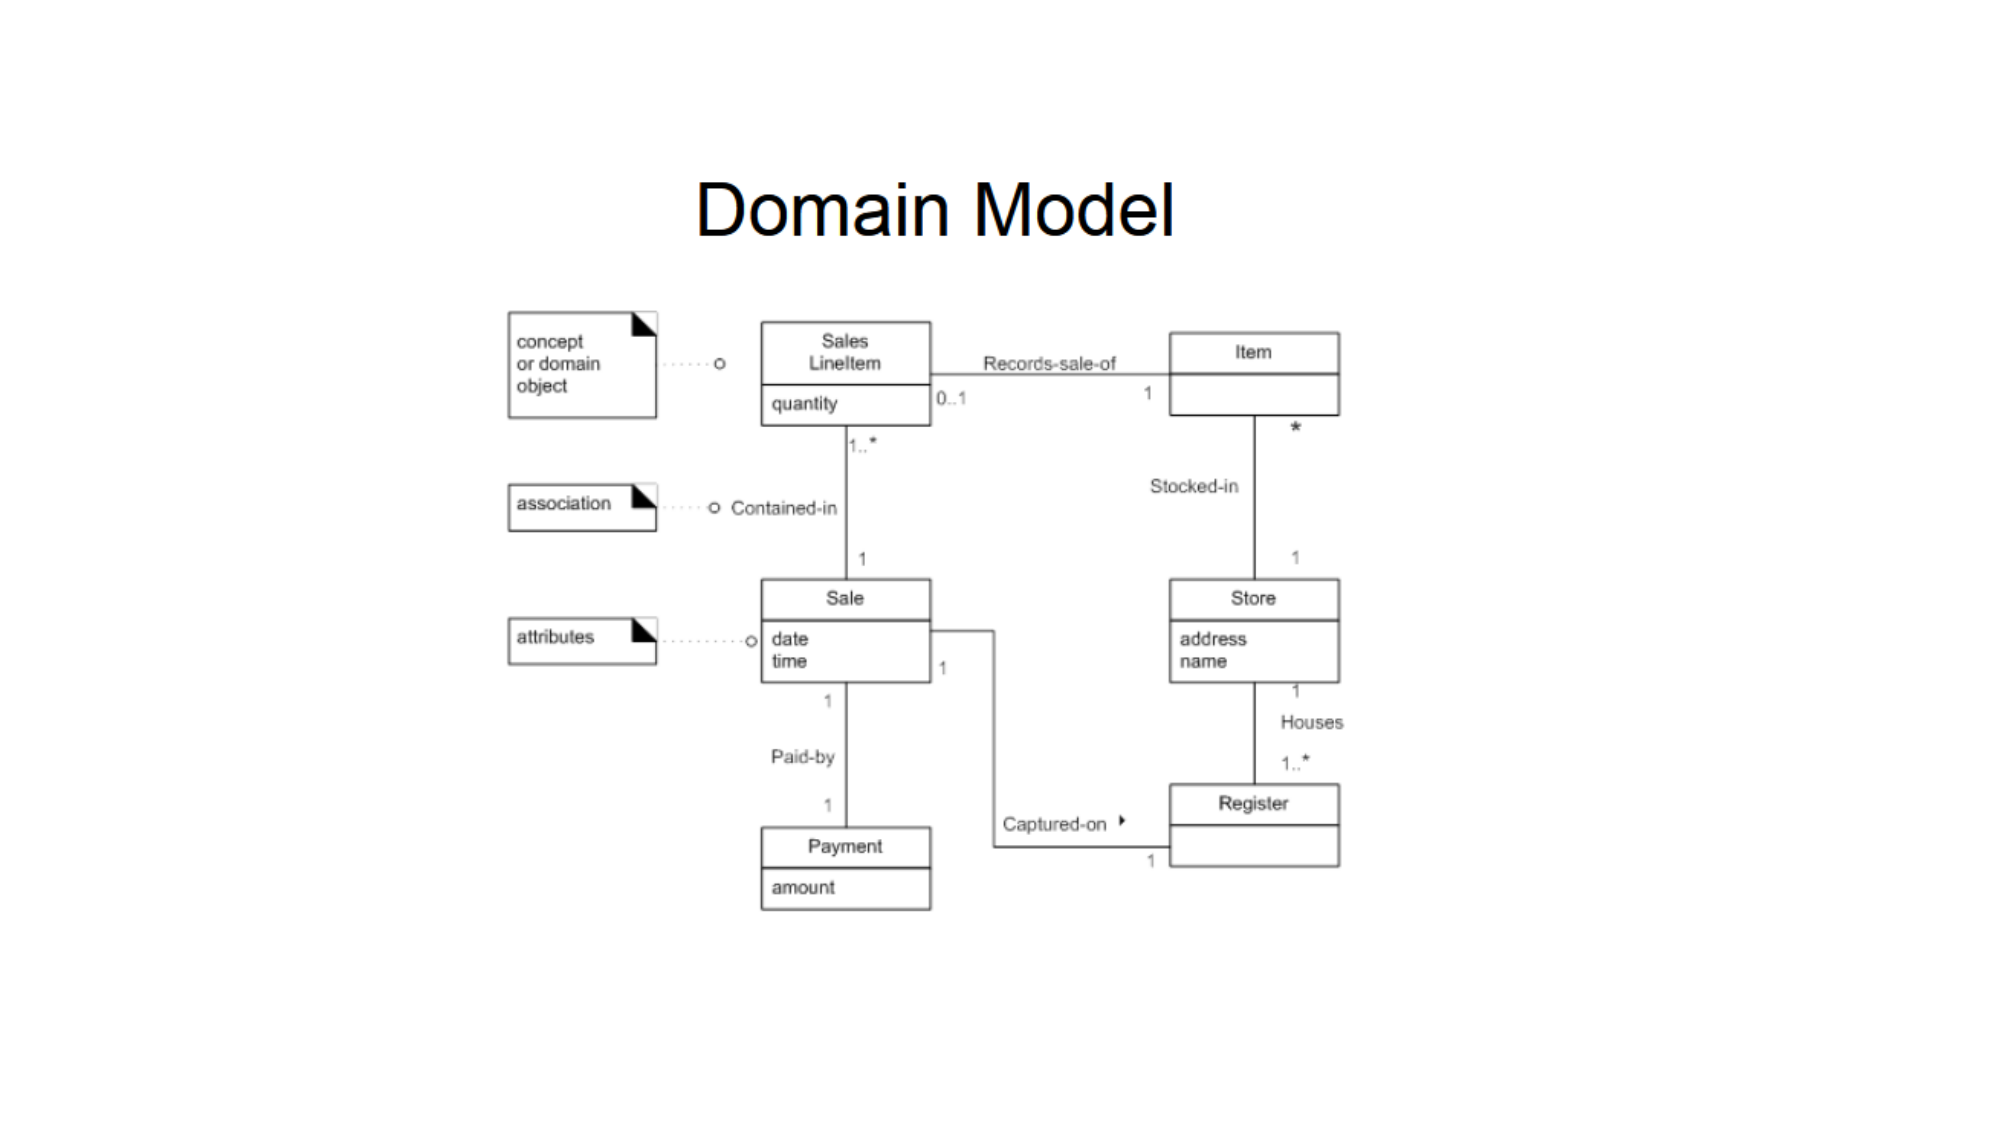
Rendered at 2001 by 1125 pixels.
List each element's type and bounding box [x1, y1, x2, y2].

picture [378, 139, 1458, 931]
